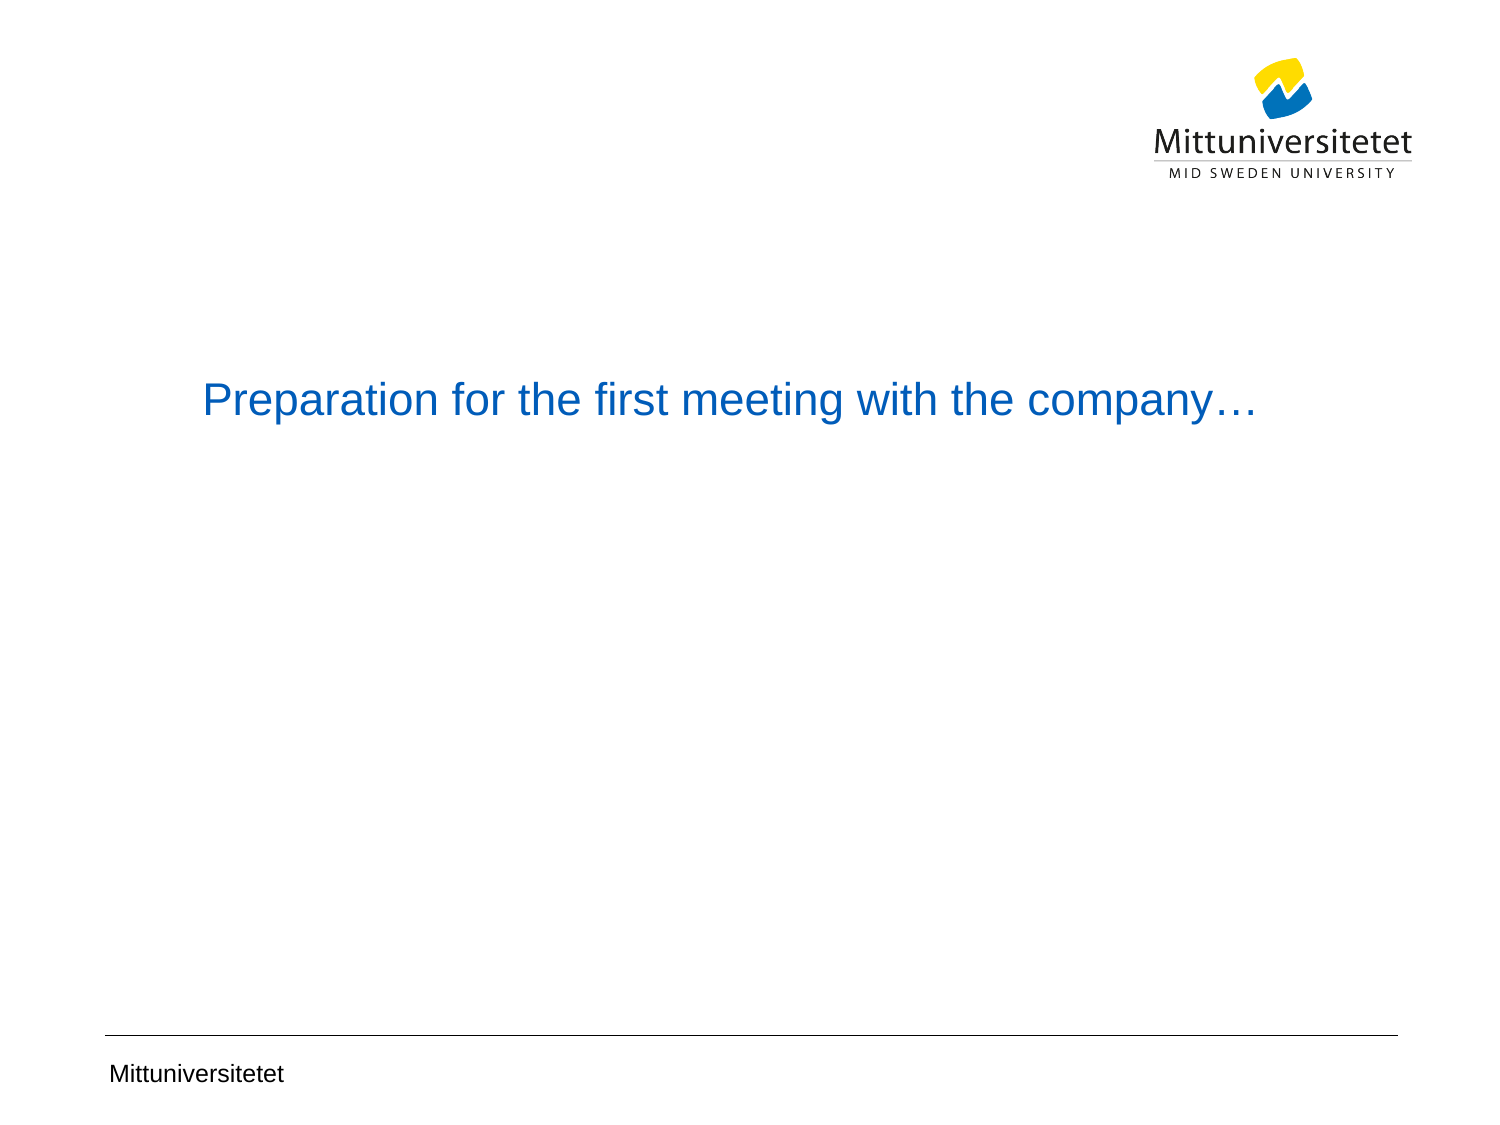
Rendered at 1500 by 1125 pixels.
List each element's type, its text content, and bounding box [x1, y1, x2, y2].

subtitle Preparation for the first meeting with the company… [187, 362, 1397, 492]
picture [1154, 58, 1412, 178]
